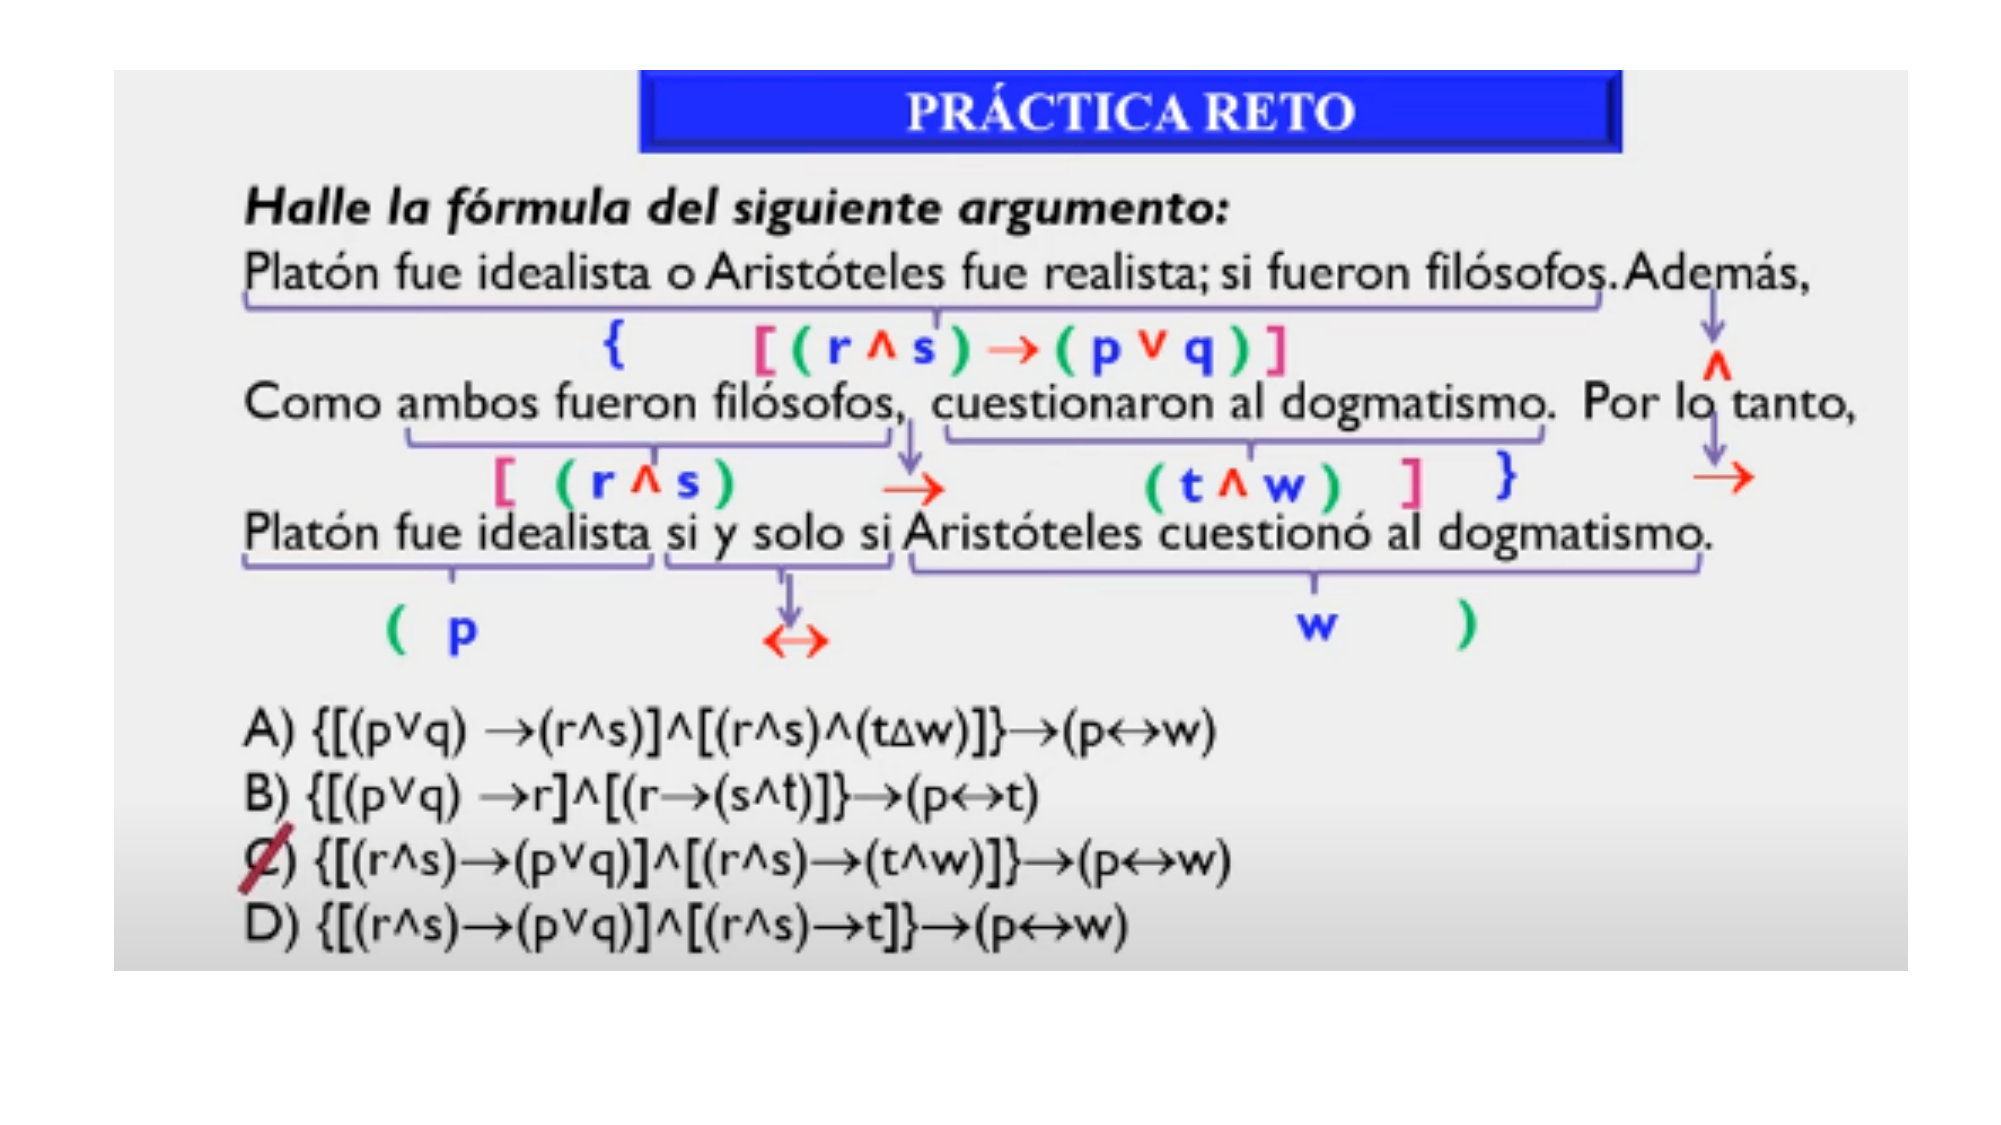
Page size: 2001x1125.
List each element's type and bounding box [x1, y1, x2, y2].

picture [114, 70, 1908, 971]
